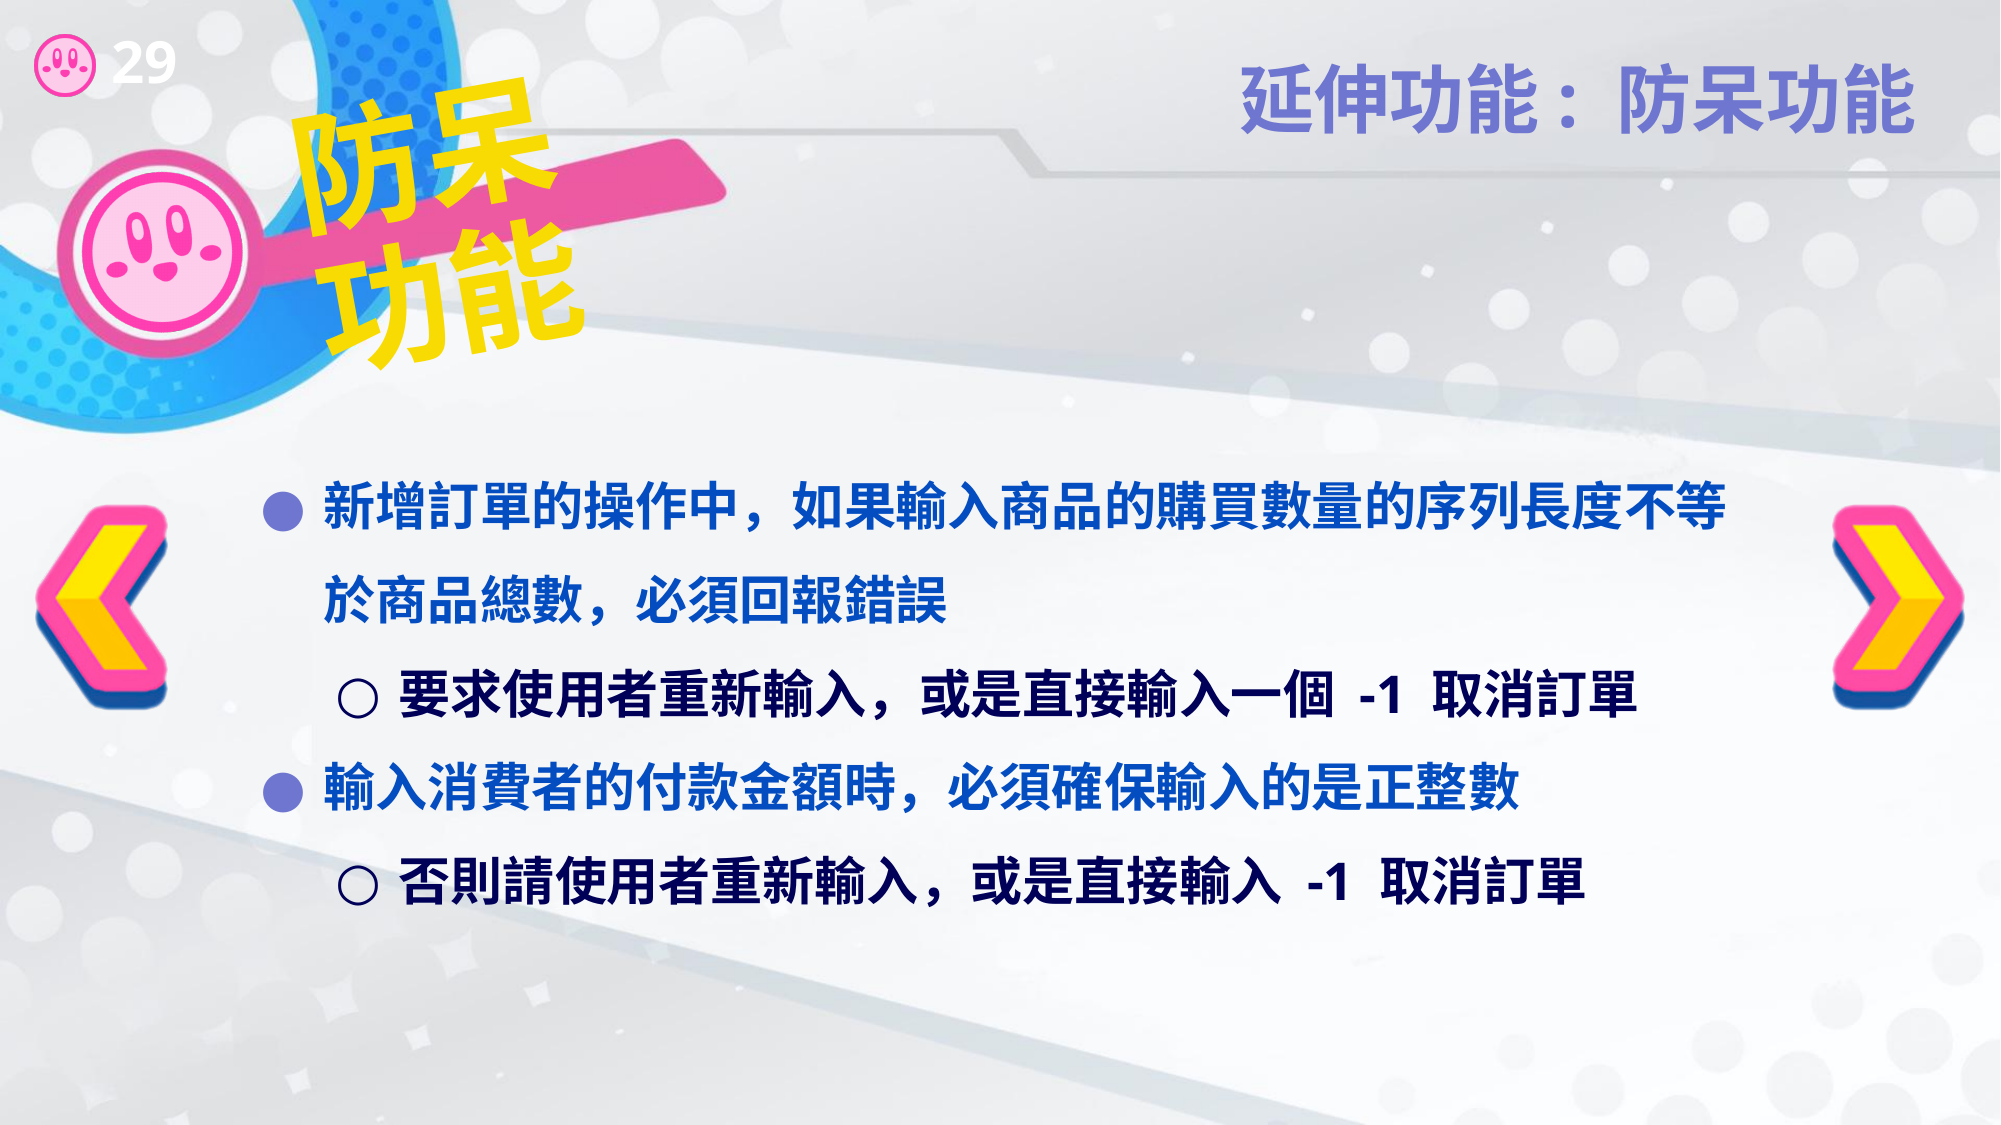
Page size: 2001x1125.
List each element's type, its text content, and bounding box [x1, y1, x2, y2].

list 延伸功能: 防呆功能 [1081, 55, 1932, 709]
title 防呆功能 [264, 54, 622, 350]
list 新增訂單的操作中，如果輸入商品的購買數量的序列長度不等於商品總數，必須回報錯誤 要求使用者重新輸入，或是直接輸入一個 -1 取消訂單 輸入消費者的付款金額時，必須確保輸入的是正整數 否則請使用者重新輸入，或是直接輸入 -1 取消訂單 [234, 350, 1753, 1004]
picture [0, 0, 2001, 1125]
